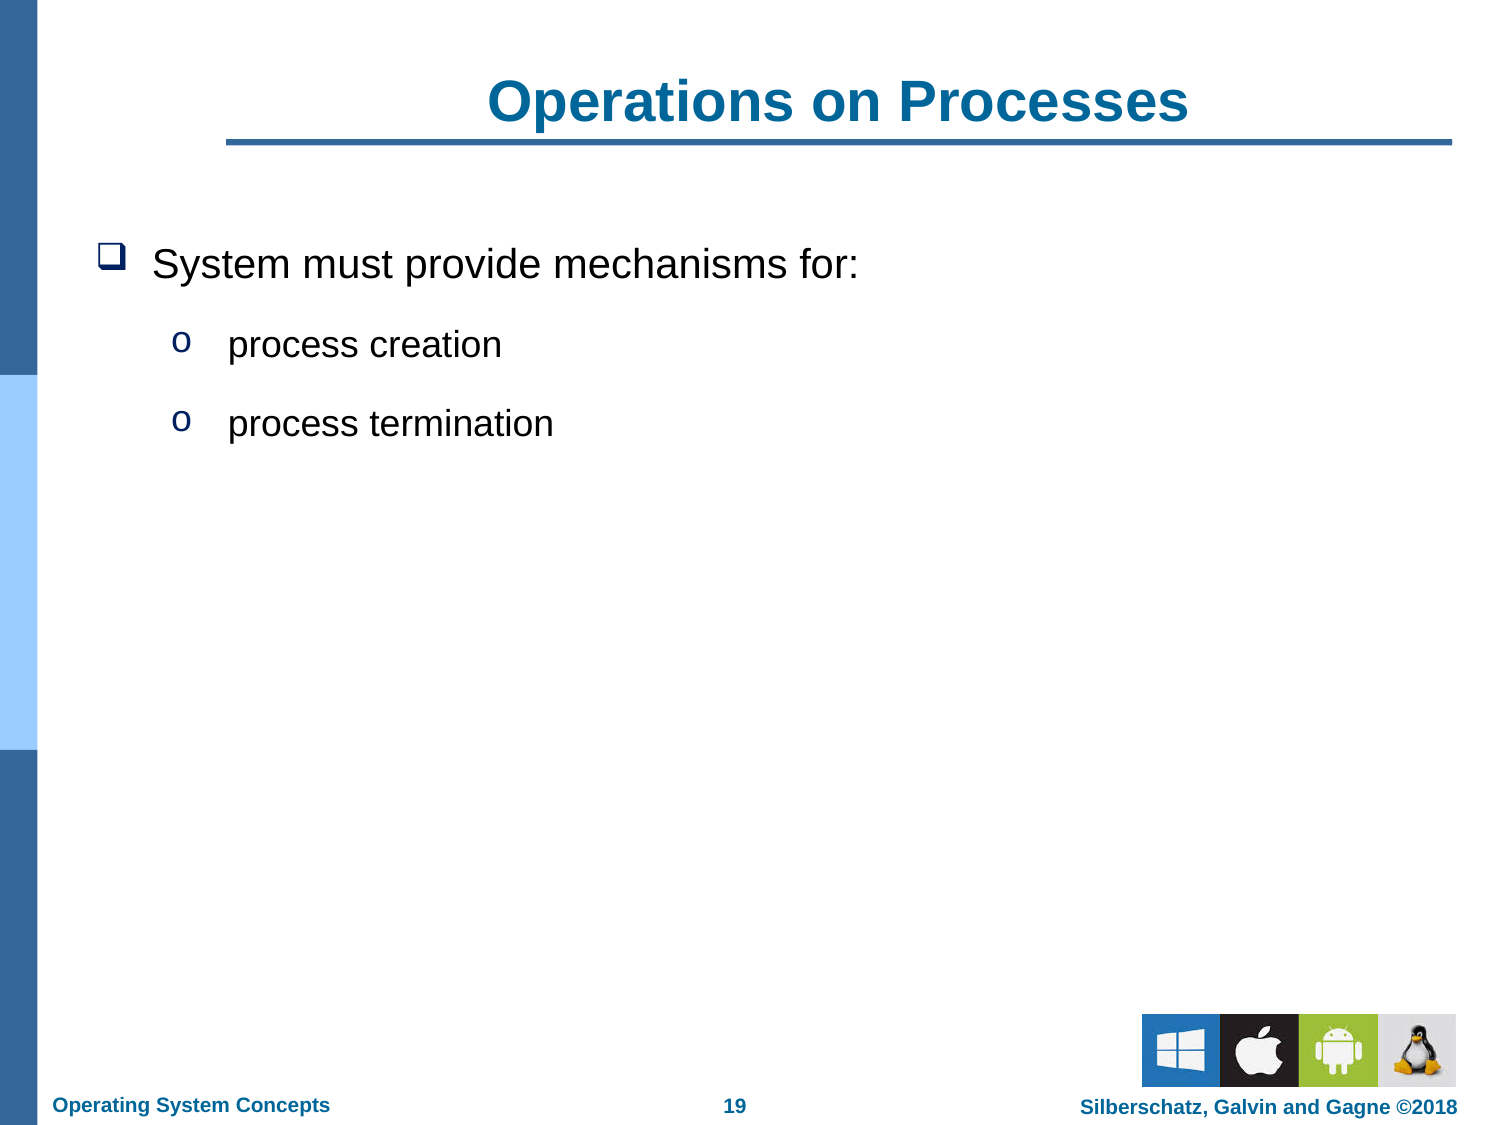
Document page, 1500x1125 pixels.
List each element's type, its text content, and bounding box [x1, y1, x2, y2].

list System must provide mechanisms for: process creation process termination [80, 229, 1453, 1053]
title Operations on Processes [226, 45, 1452, 141]
picture [1142, 1014, 1456, 1087]
